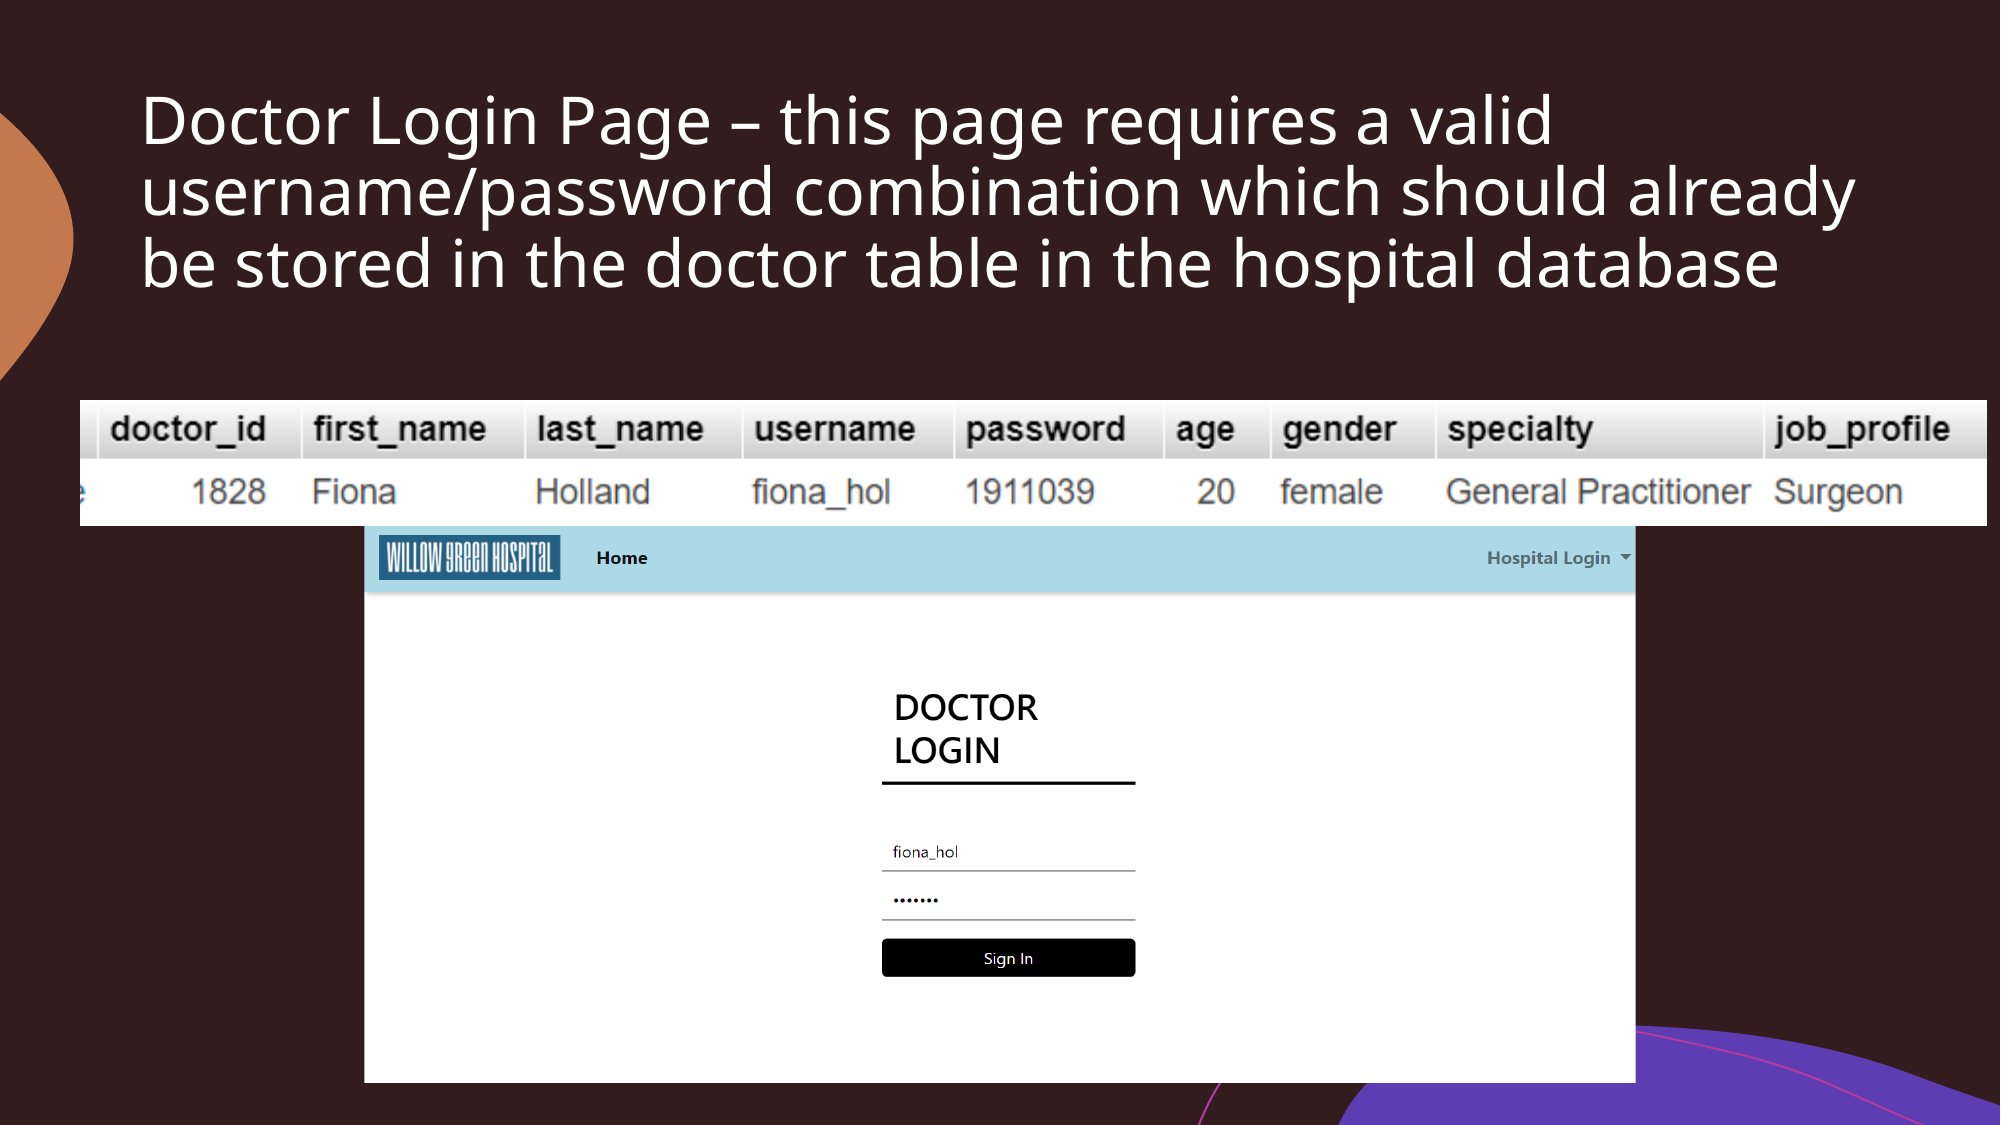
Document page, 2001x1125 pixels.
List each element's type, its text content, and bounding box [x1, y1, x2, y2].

title Doctor Login Page – this page requires a valid username/password combination which should already be stored in the doctor table in the hospital database [125, 69, 1875, 320]
picture [364, 526, 1636, 1083]
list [80, 400, 1988, 526]
